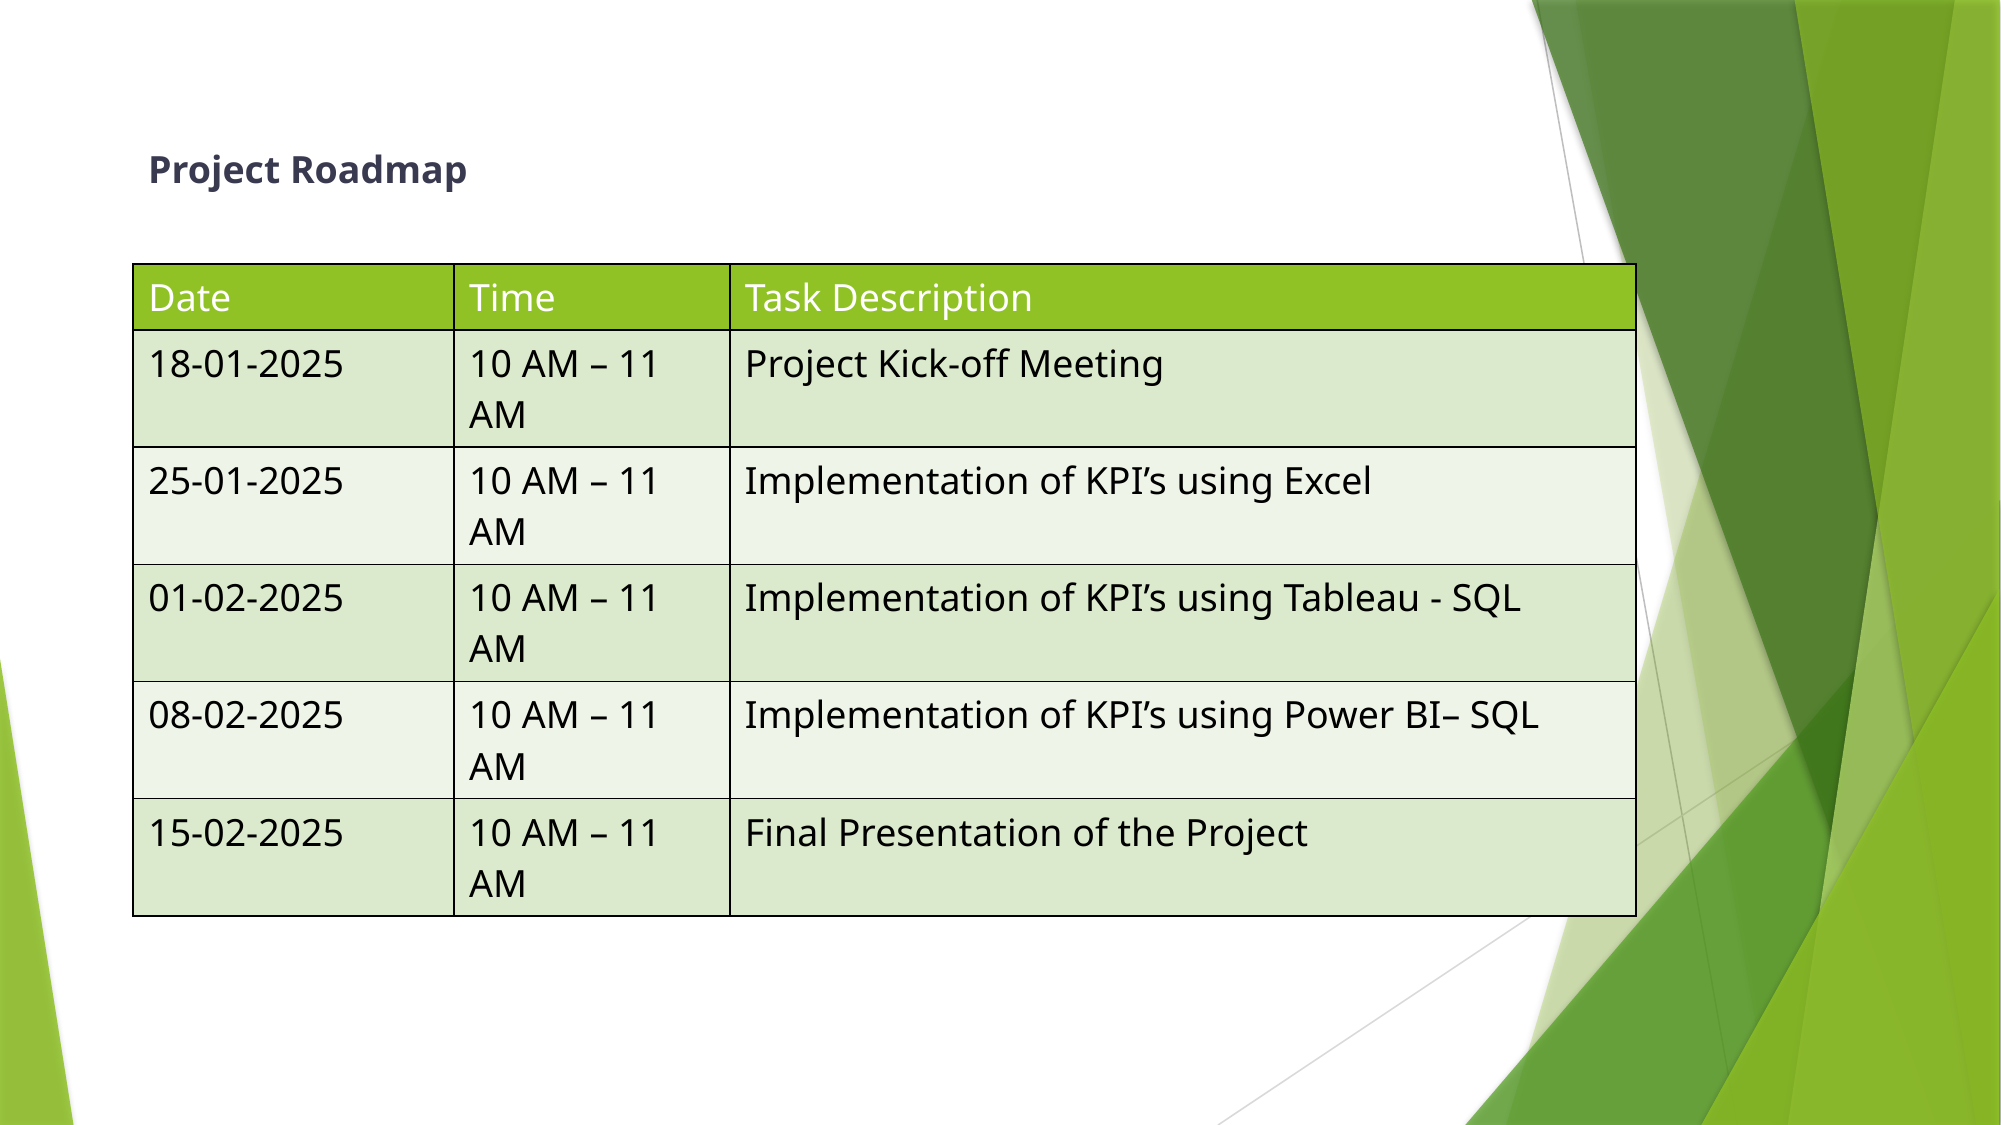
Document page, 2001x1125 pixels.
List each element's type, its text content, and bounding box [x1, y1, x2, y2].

text_box Project Roadmap [133, 139, 1134, 199]
table_cell 08-02-2025 [134, 682, 453, 798]
table_cell Implementation of KPI’s using Excel [731, 448, 1635, 564]
table_header Time [455, 265, 729, 329]
table_header Date [134, 265, 453, 329]
table_cell 25-01-2025 [134, 448, 453, 564]
table_cell 10 AM – 11 AM [455, 799, 729, 915]
table_cell 15-02-2025 [134, 799, 453, 915]
table_cell 10 AM – 11 AM [455, 565, 729, 681]
table_cell Implementation of KPI’s using Tableau - SQL [731, 565, 1635, 681]
table_header Task Description [731, 265, 1635, 329]
table_cell 10 AM – 11 AM [455, 448, 729, 564]
table_cell 10 AM – 11 AM [455, 682, 729, 798]
table_cell Final Presentation of the Project [731, 799, 1635, 915]
table_cell Implementation of KPI’s using Power BI– SQL [731, 682, 1635, 798]
table_cell Project Kick-off Meeting [731, 331, 1635, 446]
table_cell 01-02-2025 [134, 565, 453, 681]
table_cell 18-01-2025 [134, 331, 453, 446]
table_cell 10 AM – 11 AM [455, 331, 729, 446]
